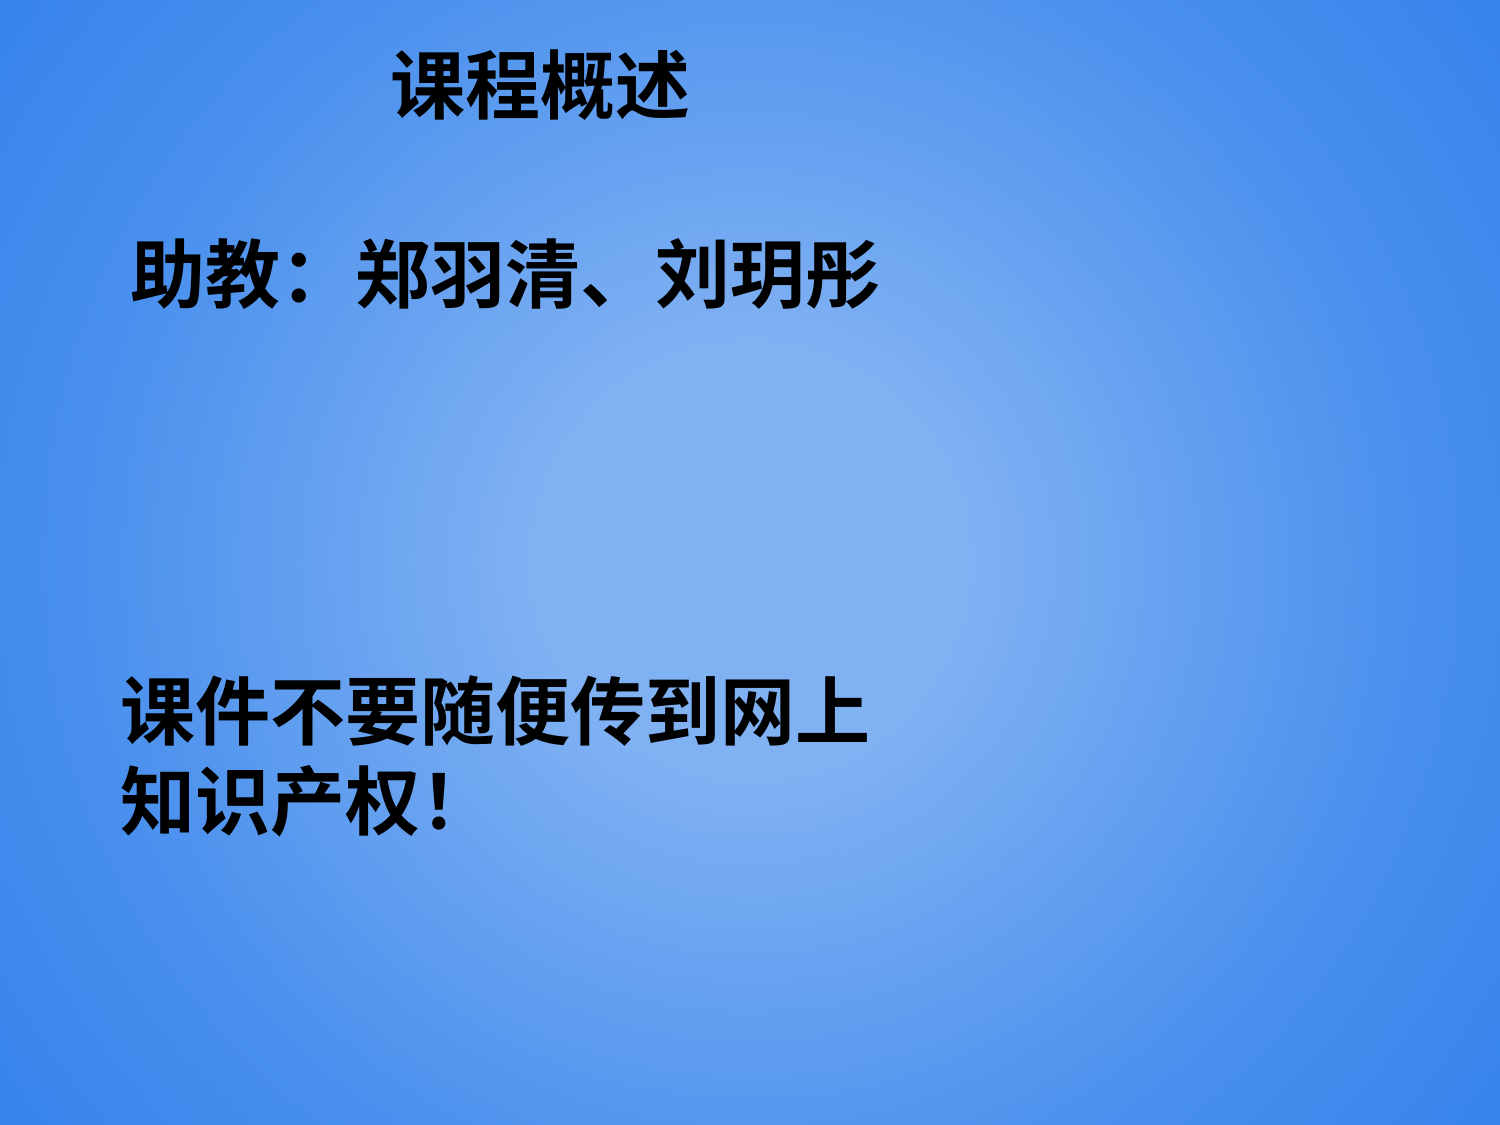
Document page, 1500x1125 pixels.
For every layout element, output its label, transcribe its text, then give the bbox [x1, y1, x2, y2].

picture [0, 0, 1500, 1125]
text_box 助教：郑羽清、刘玥彤 [116, 219, 896, 415]
text_box 课程概述 [340, 30, 705, 136]
text_box 课件不要随便传到网上 知识产权！ [105, 656, 886, 852]
